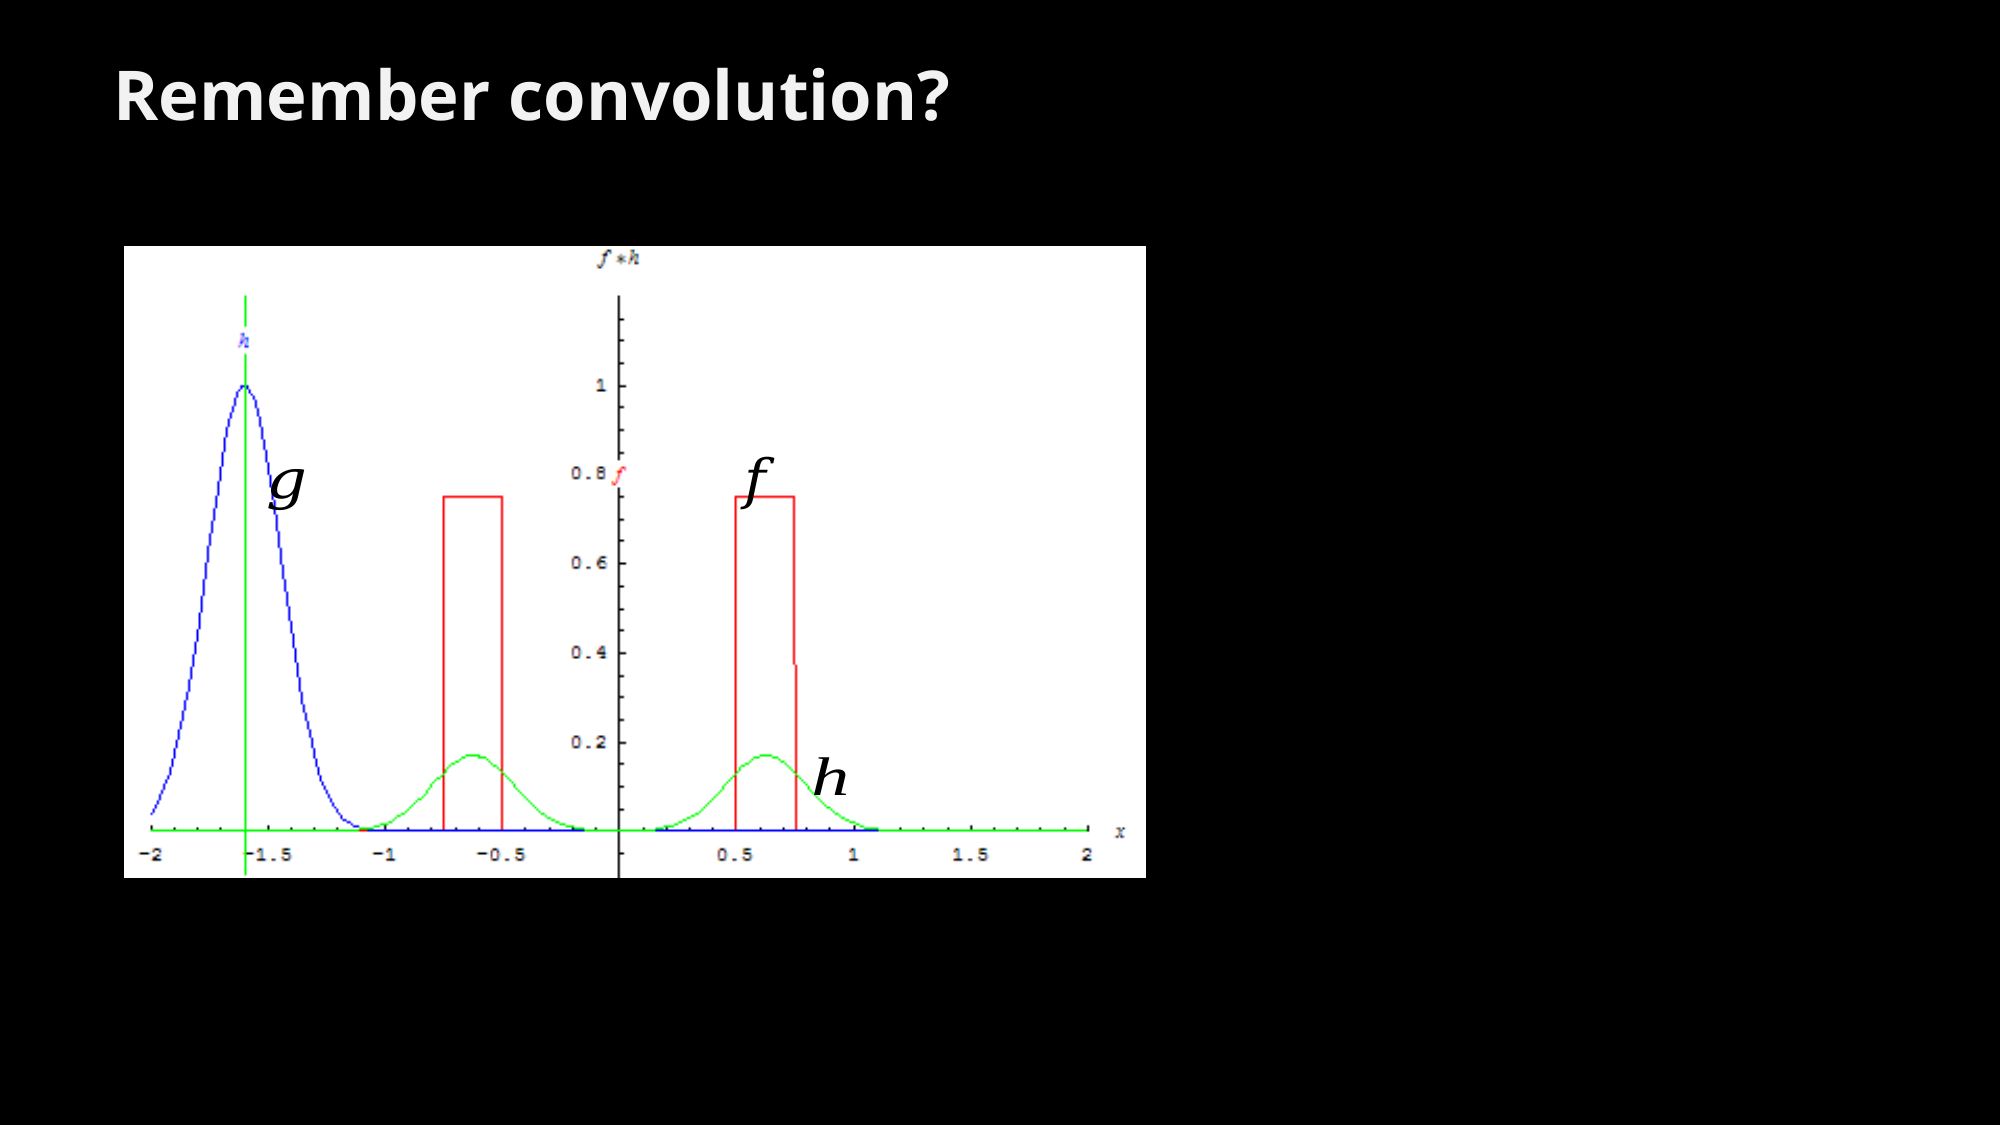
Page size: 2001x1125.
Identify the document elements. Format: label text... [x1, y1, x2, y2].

title Remember convolution? [99, 36, 1910, 151]
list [124, 246, 1146, 879]
